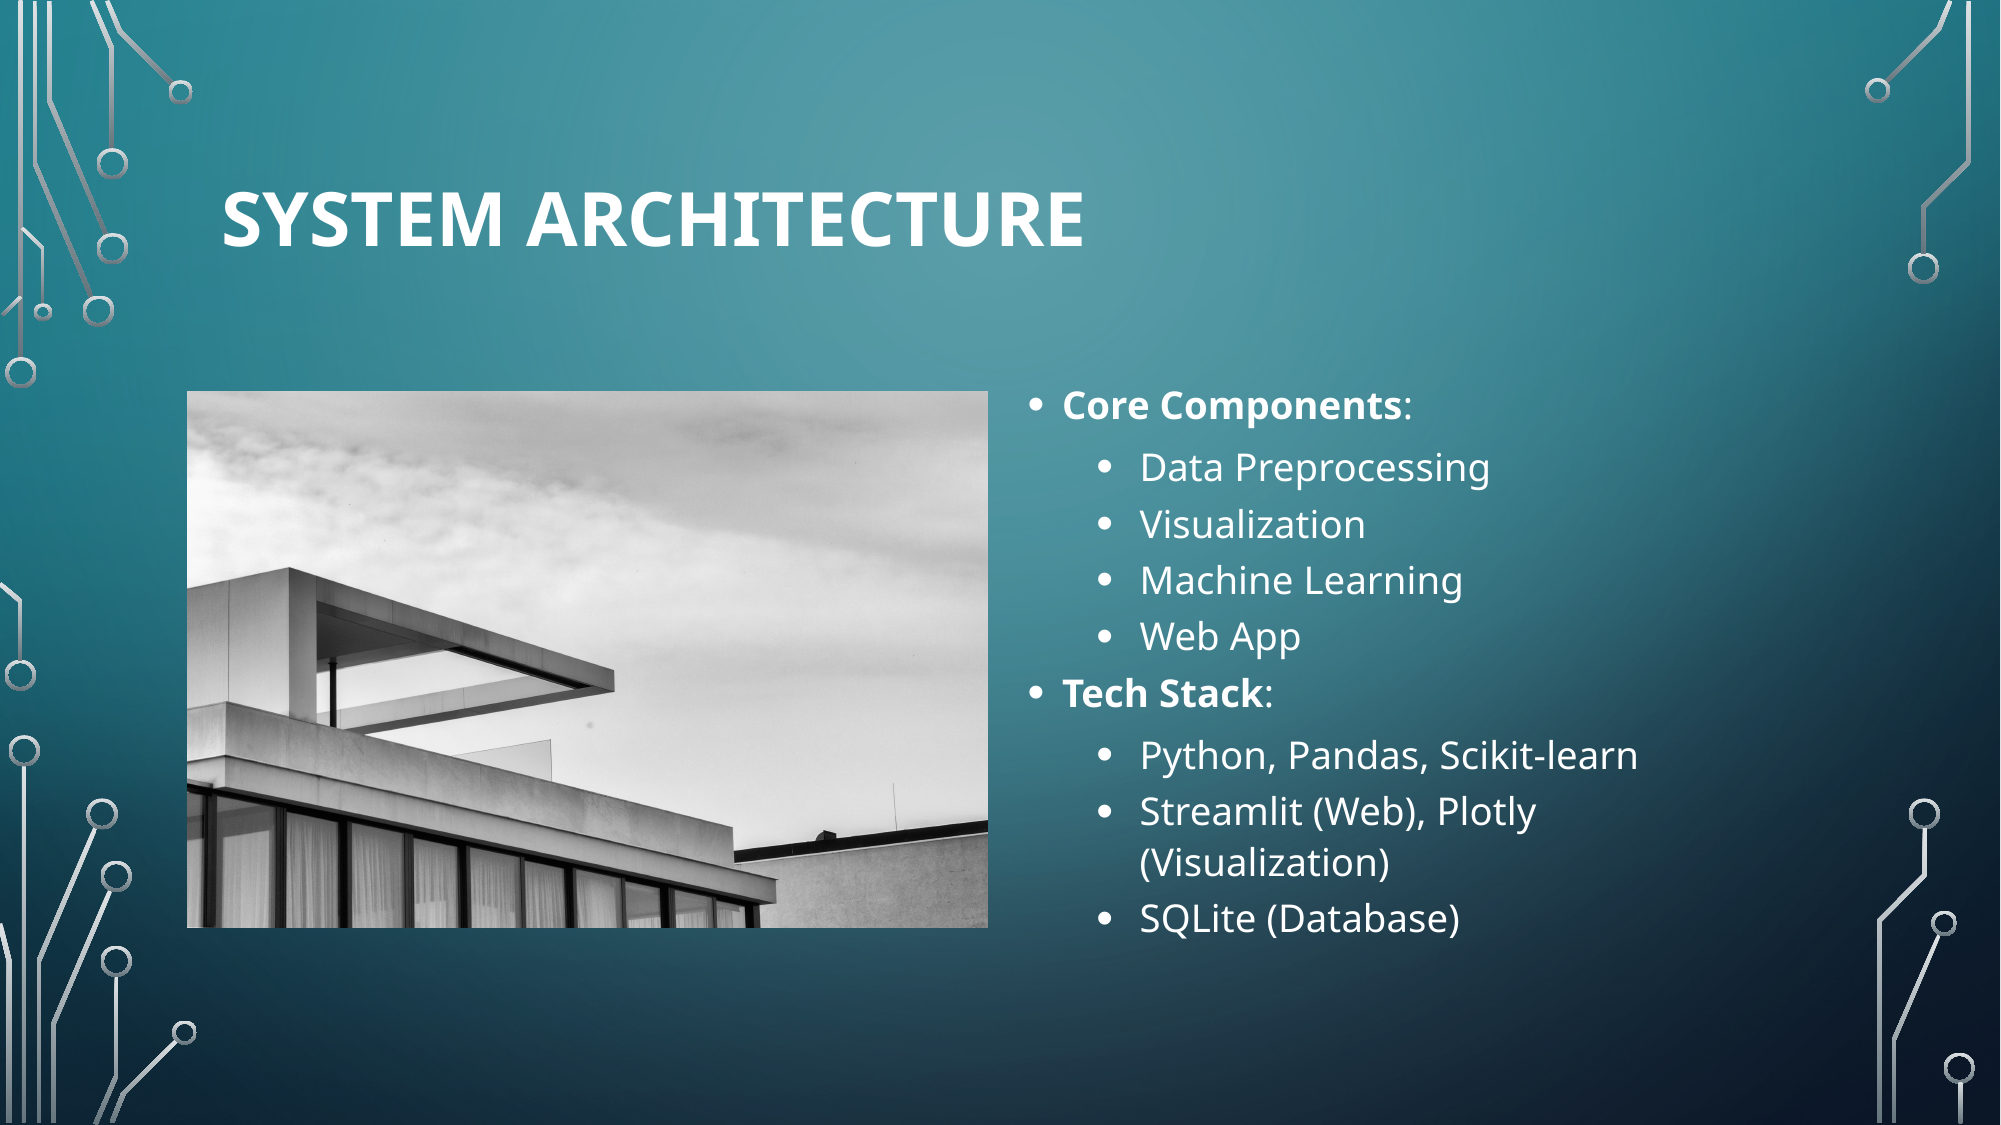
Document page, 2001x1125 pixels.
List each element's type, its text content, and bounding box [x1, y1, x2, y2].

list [186, 391, 988, 928]
title System Architecture [187, 101, 1813, 344]
list Core Components: Data Preprocessing Visualization Machine Learning Web App Tech Stack: Python, Pandas, Scikit-learn Streamlit (Web), Plotly (Visualization) SQLite (Database) [1012, 369, 1813, 950]
